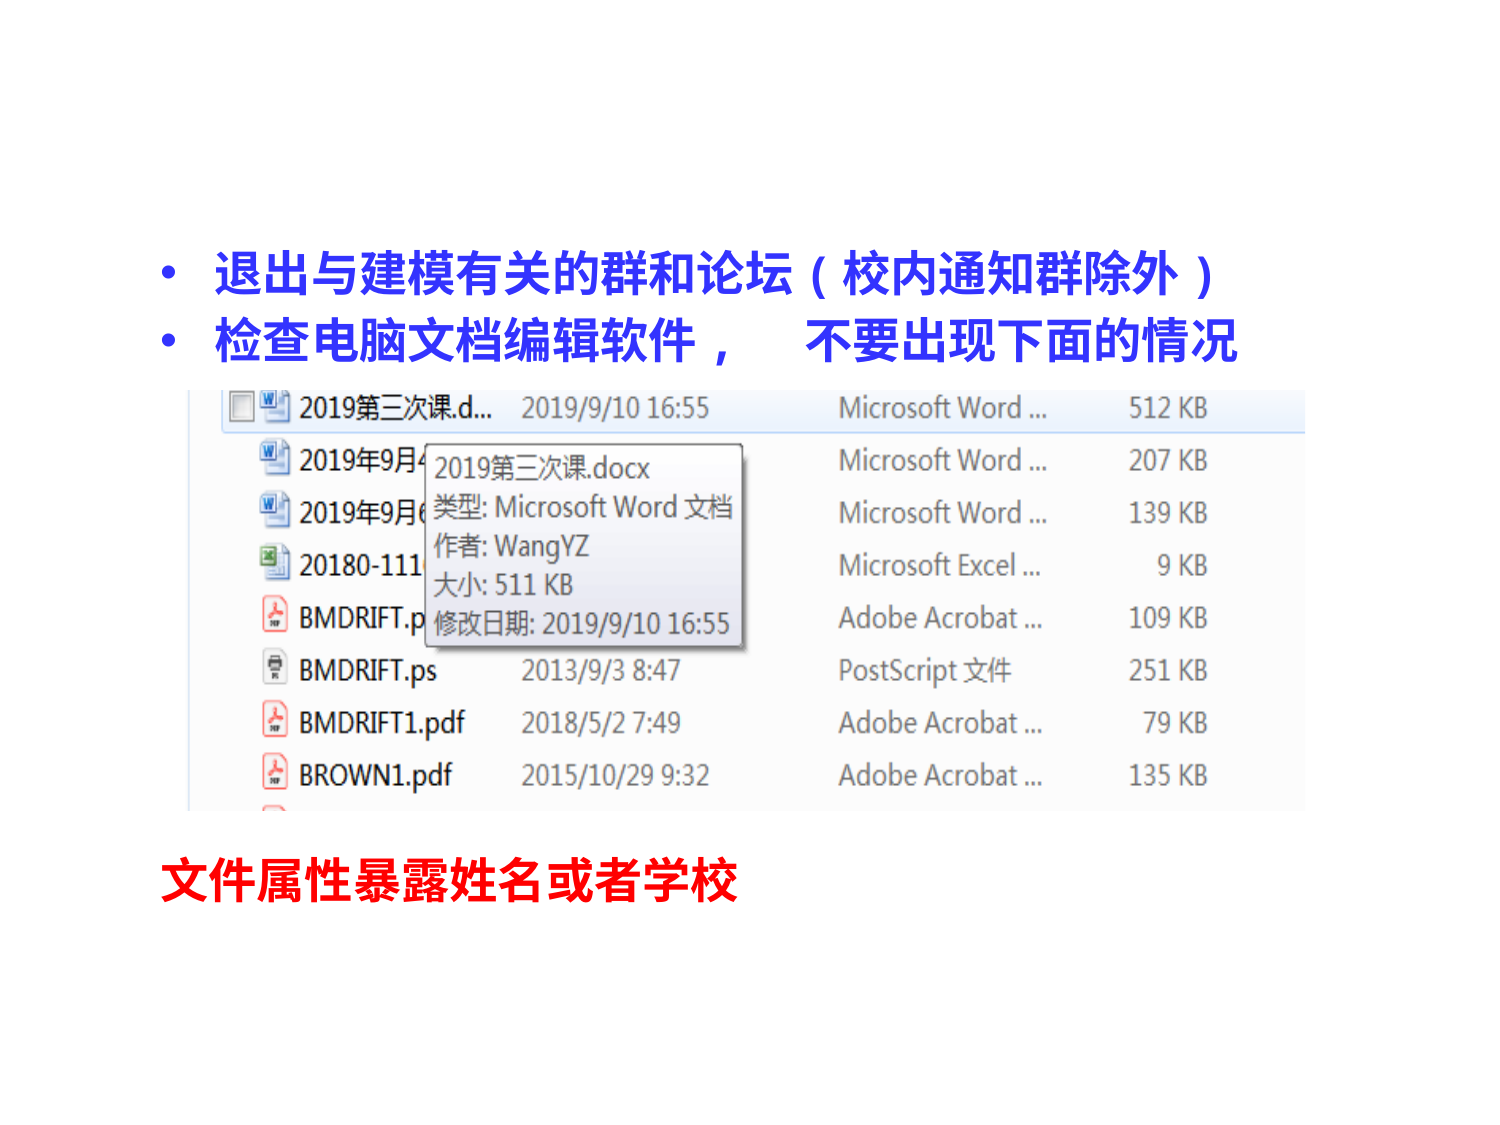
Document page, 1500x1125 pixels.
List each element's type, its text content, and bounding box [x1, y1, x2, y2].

picture [185, 390, 1306, 811]
list 退出与建模有关的群和论坛(校内通知群除外) 检查电脑文档编辑软件, 不要出现下面的情况 文件属性暴露姓名或者学校 [145, 235, 1405, 920]
